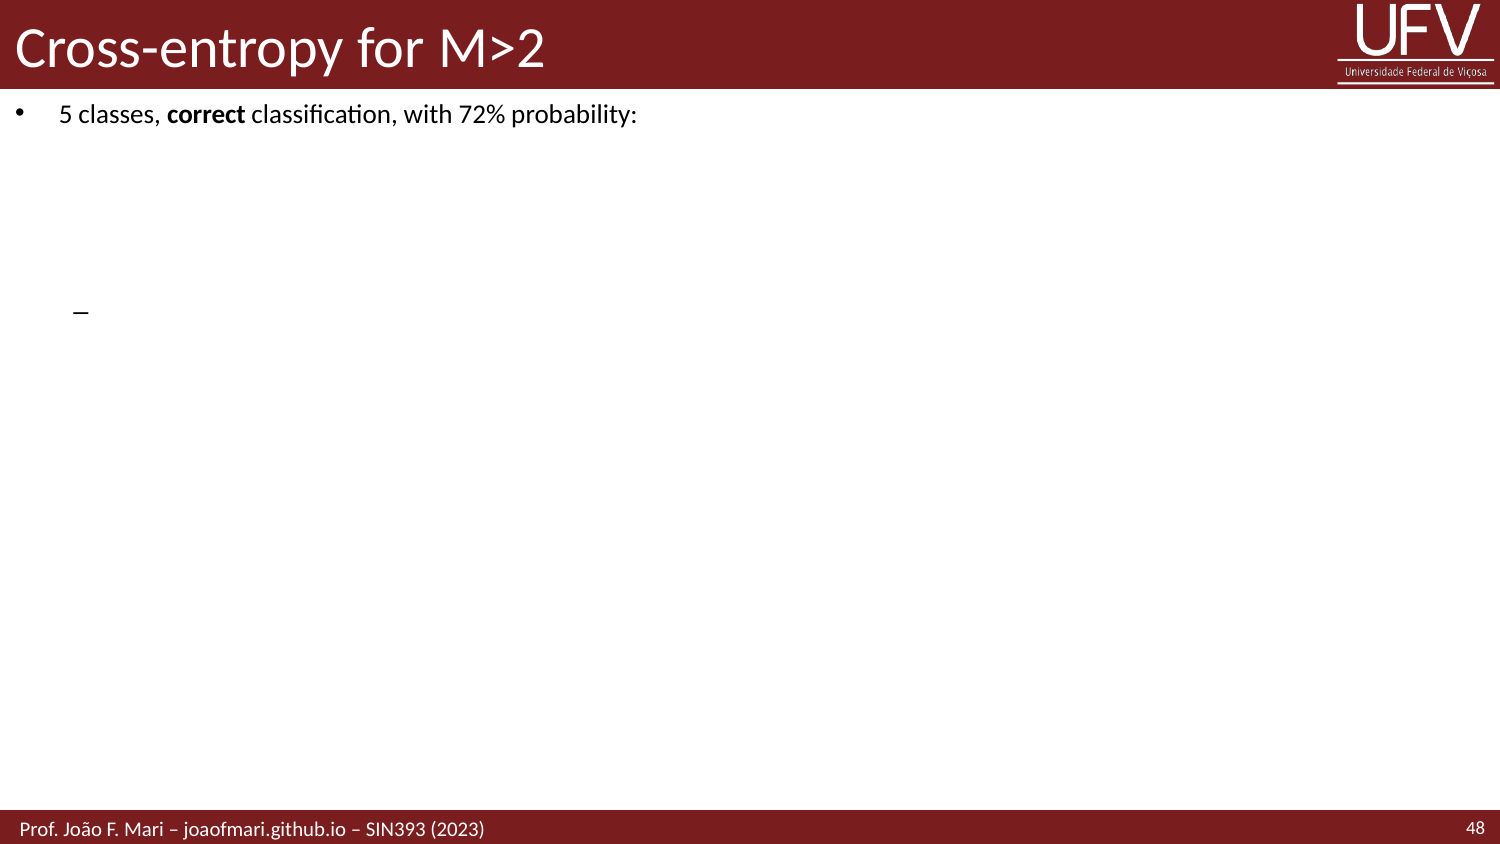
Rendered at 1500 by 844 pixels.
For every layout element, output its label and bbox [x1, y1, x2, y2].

slide_number [1328, 811, 1500, 844]
title [0, 0, 1500, 89]
footer [0, 812, 1034, 844]
